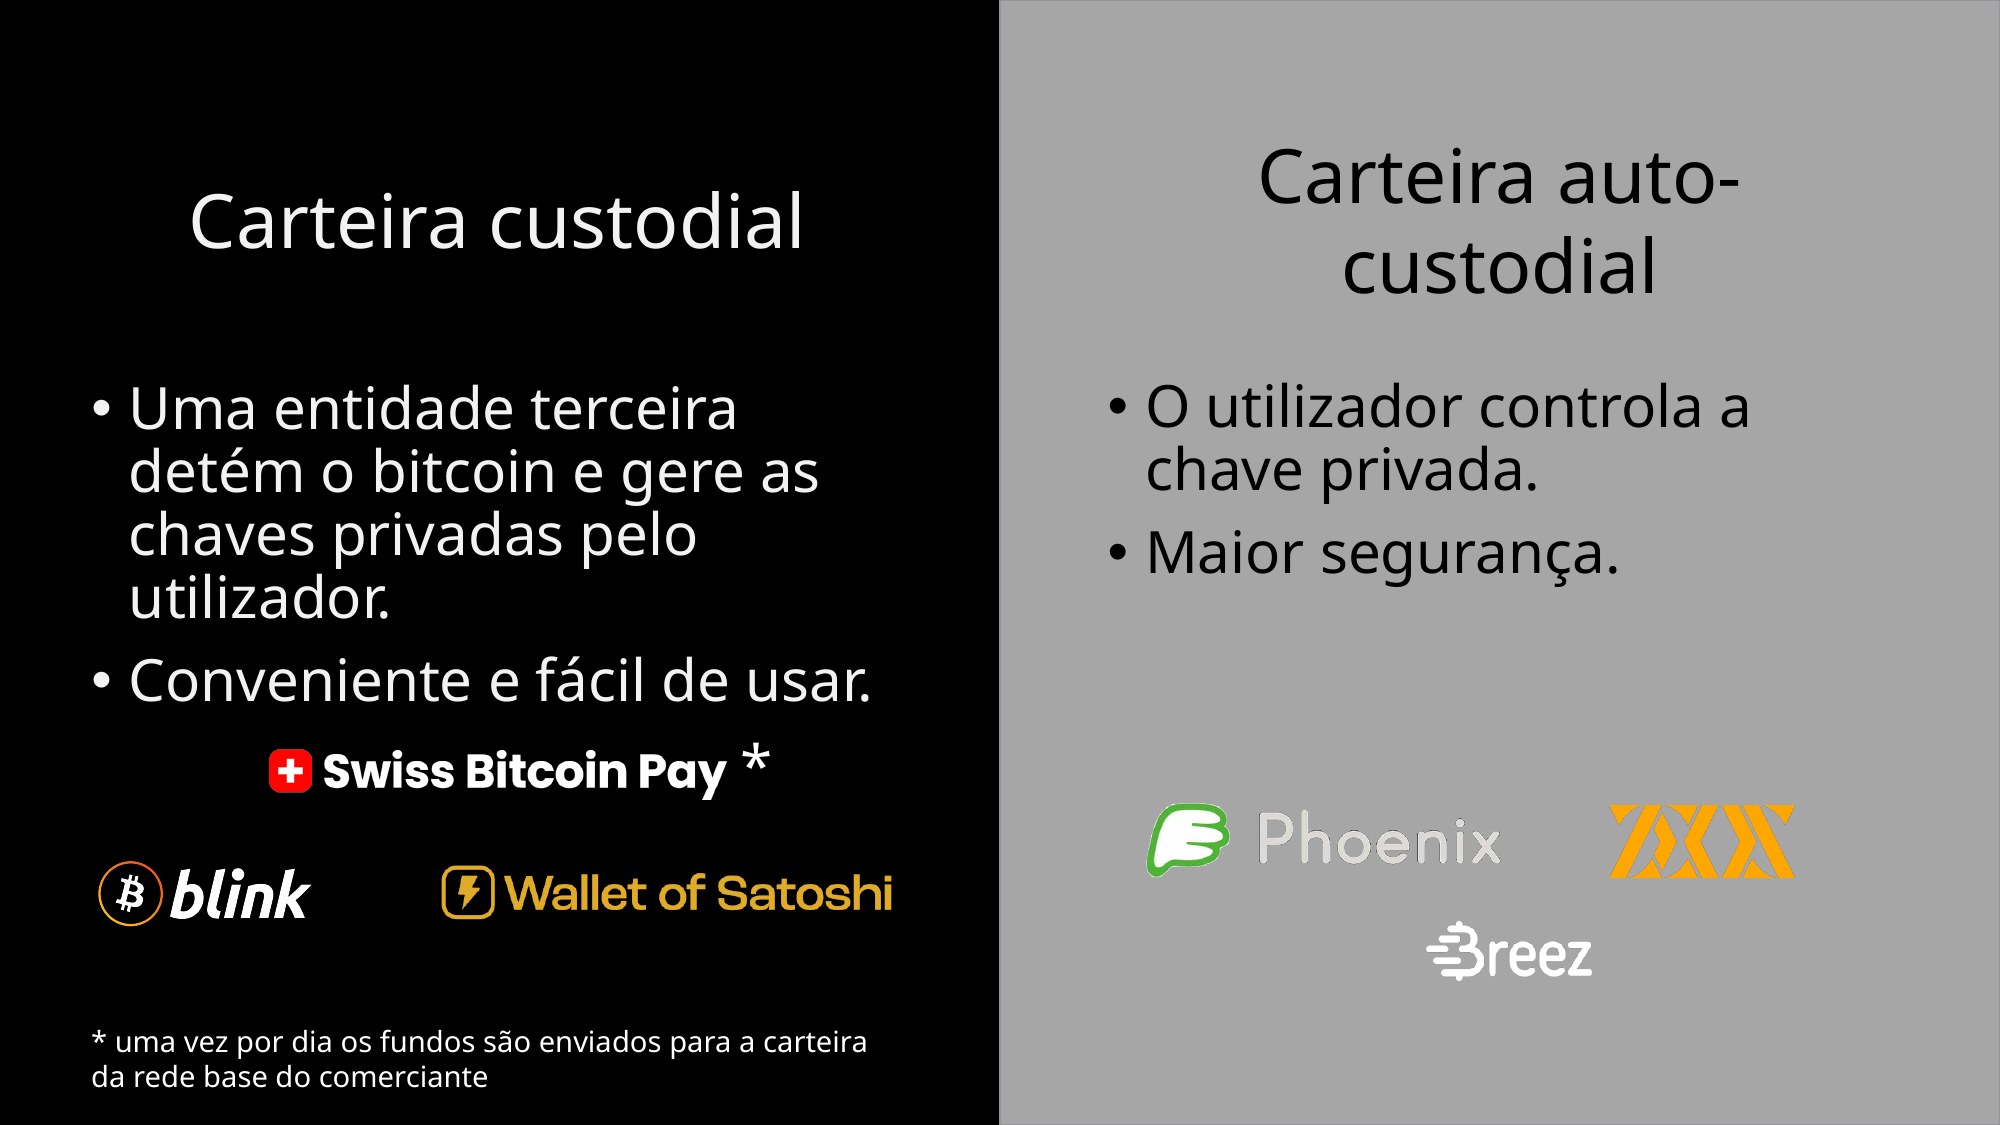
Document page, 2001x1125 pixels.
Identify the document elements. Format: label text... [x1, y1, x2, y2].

picture [1609, 805, 1795, 878]
text_box Carteira auto-custodial [1092, 132, 1908, 304]
text_box * [725, 721, 787, 807]
text_box Uma entidade terceira detém o bitcoin e gere as chaves privadas pelo utilizador. Conveniente e fácil de usar. [76, 371, 920, 1062]
picture [438, 860, 896, 928]
list Carteira custodial [121, 132, 875, 304]
text_box [999, 0, 2000, 1125]
text_box * uma vez por dia os fundos são enviados para a carteira da rede base do comerciante [76, 1015, 892, 1101]
picture [1143, 802, 1505, 881]
picture [269, 741, 727, 800]
picture [1426, 919, 1592, 982]
list O utilizador controla a chave privada. Maior segurança. [1092, 369, 1908, 1059]
picture [98, 860, 312, 928]
